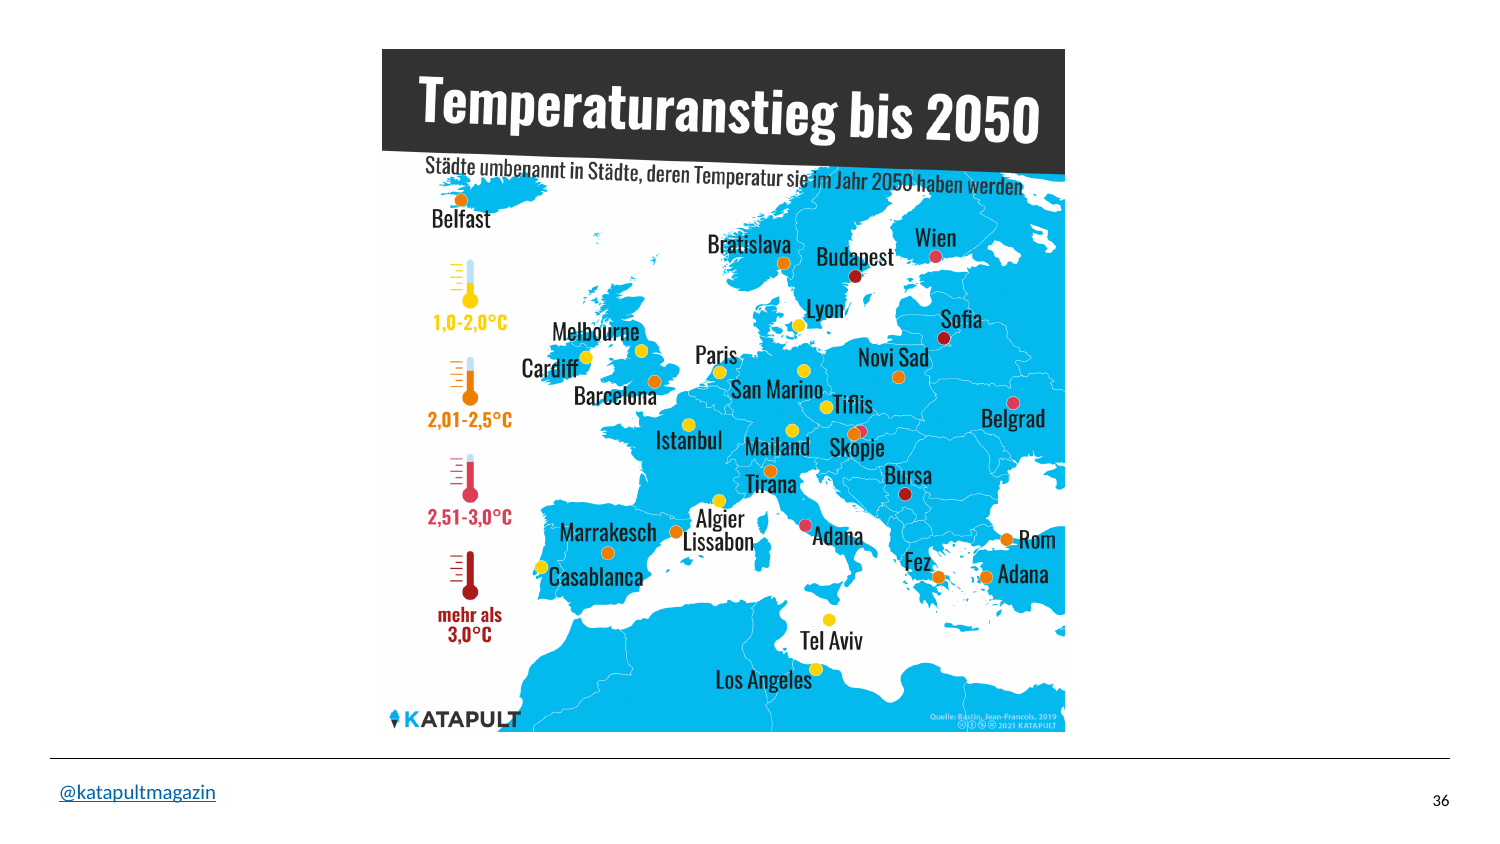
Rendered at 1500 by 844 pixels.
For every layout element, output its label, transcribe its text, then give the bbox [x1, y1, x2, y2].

picture [820, 401, 833, 414]
picture [1032, 226, 1055, 252]
picture [938, 332, 950, 345]
picture [713, 367, 726, 379]
picture [382, 49, 1065, 733]
picture [683, 419, 695, 431]
picture [798, 365, 810, 377]
picture [804, 438, 809, 454]
picture [1000, 574, 1007, 581]
picture [848, 424, 867, 441]
picture [972, 182, 977, 193]
picture [764, 465, 777, 478]
picture [738, 237, 747, 253]
picture [1007, 397, 1019, 409]
slide_number 36 [1347, 790, 1450, 836]
picture [611, 524, 615, 540]
picture [899, 488, 911, 500]
picture [842, 439, 846, 455]
text_box @katapultmagazin [43, 771, 329, 811]
picture [988, 241, 1020, 265]
picture [893, 371, 905, 383]
picture [602, 547, 614, 559]
picture [786, 424, 799, 437]
